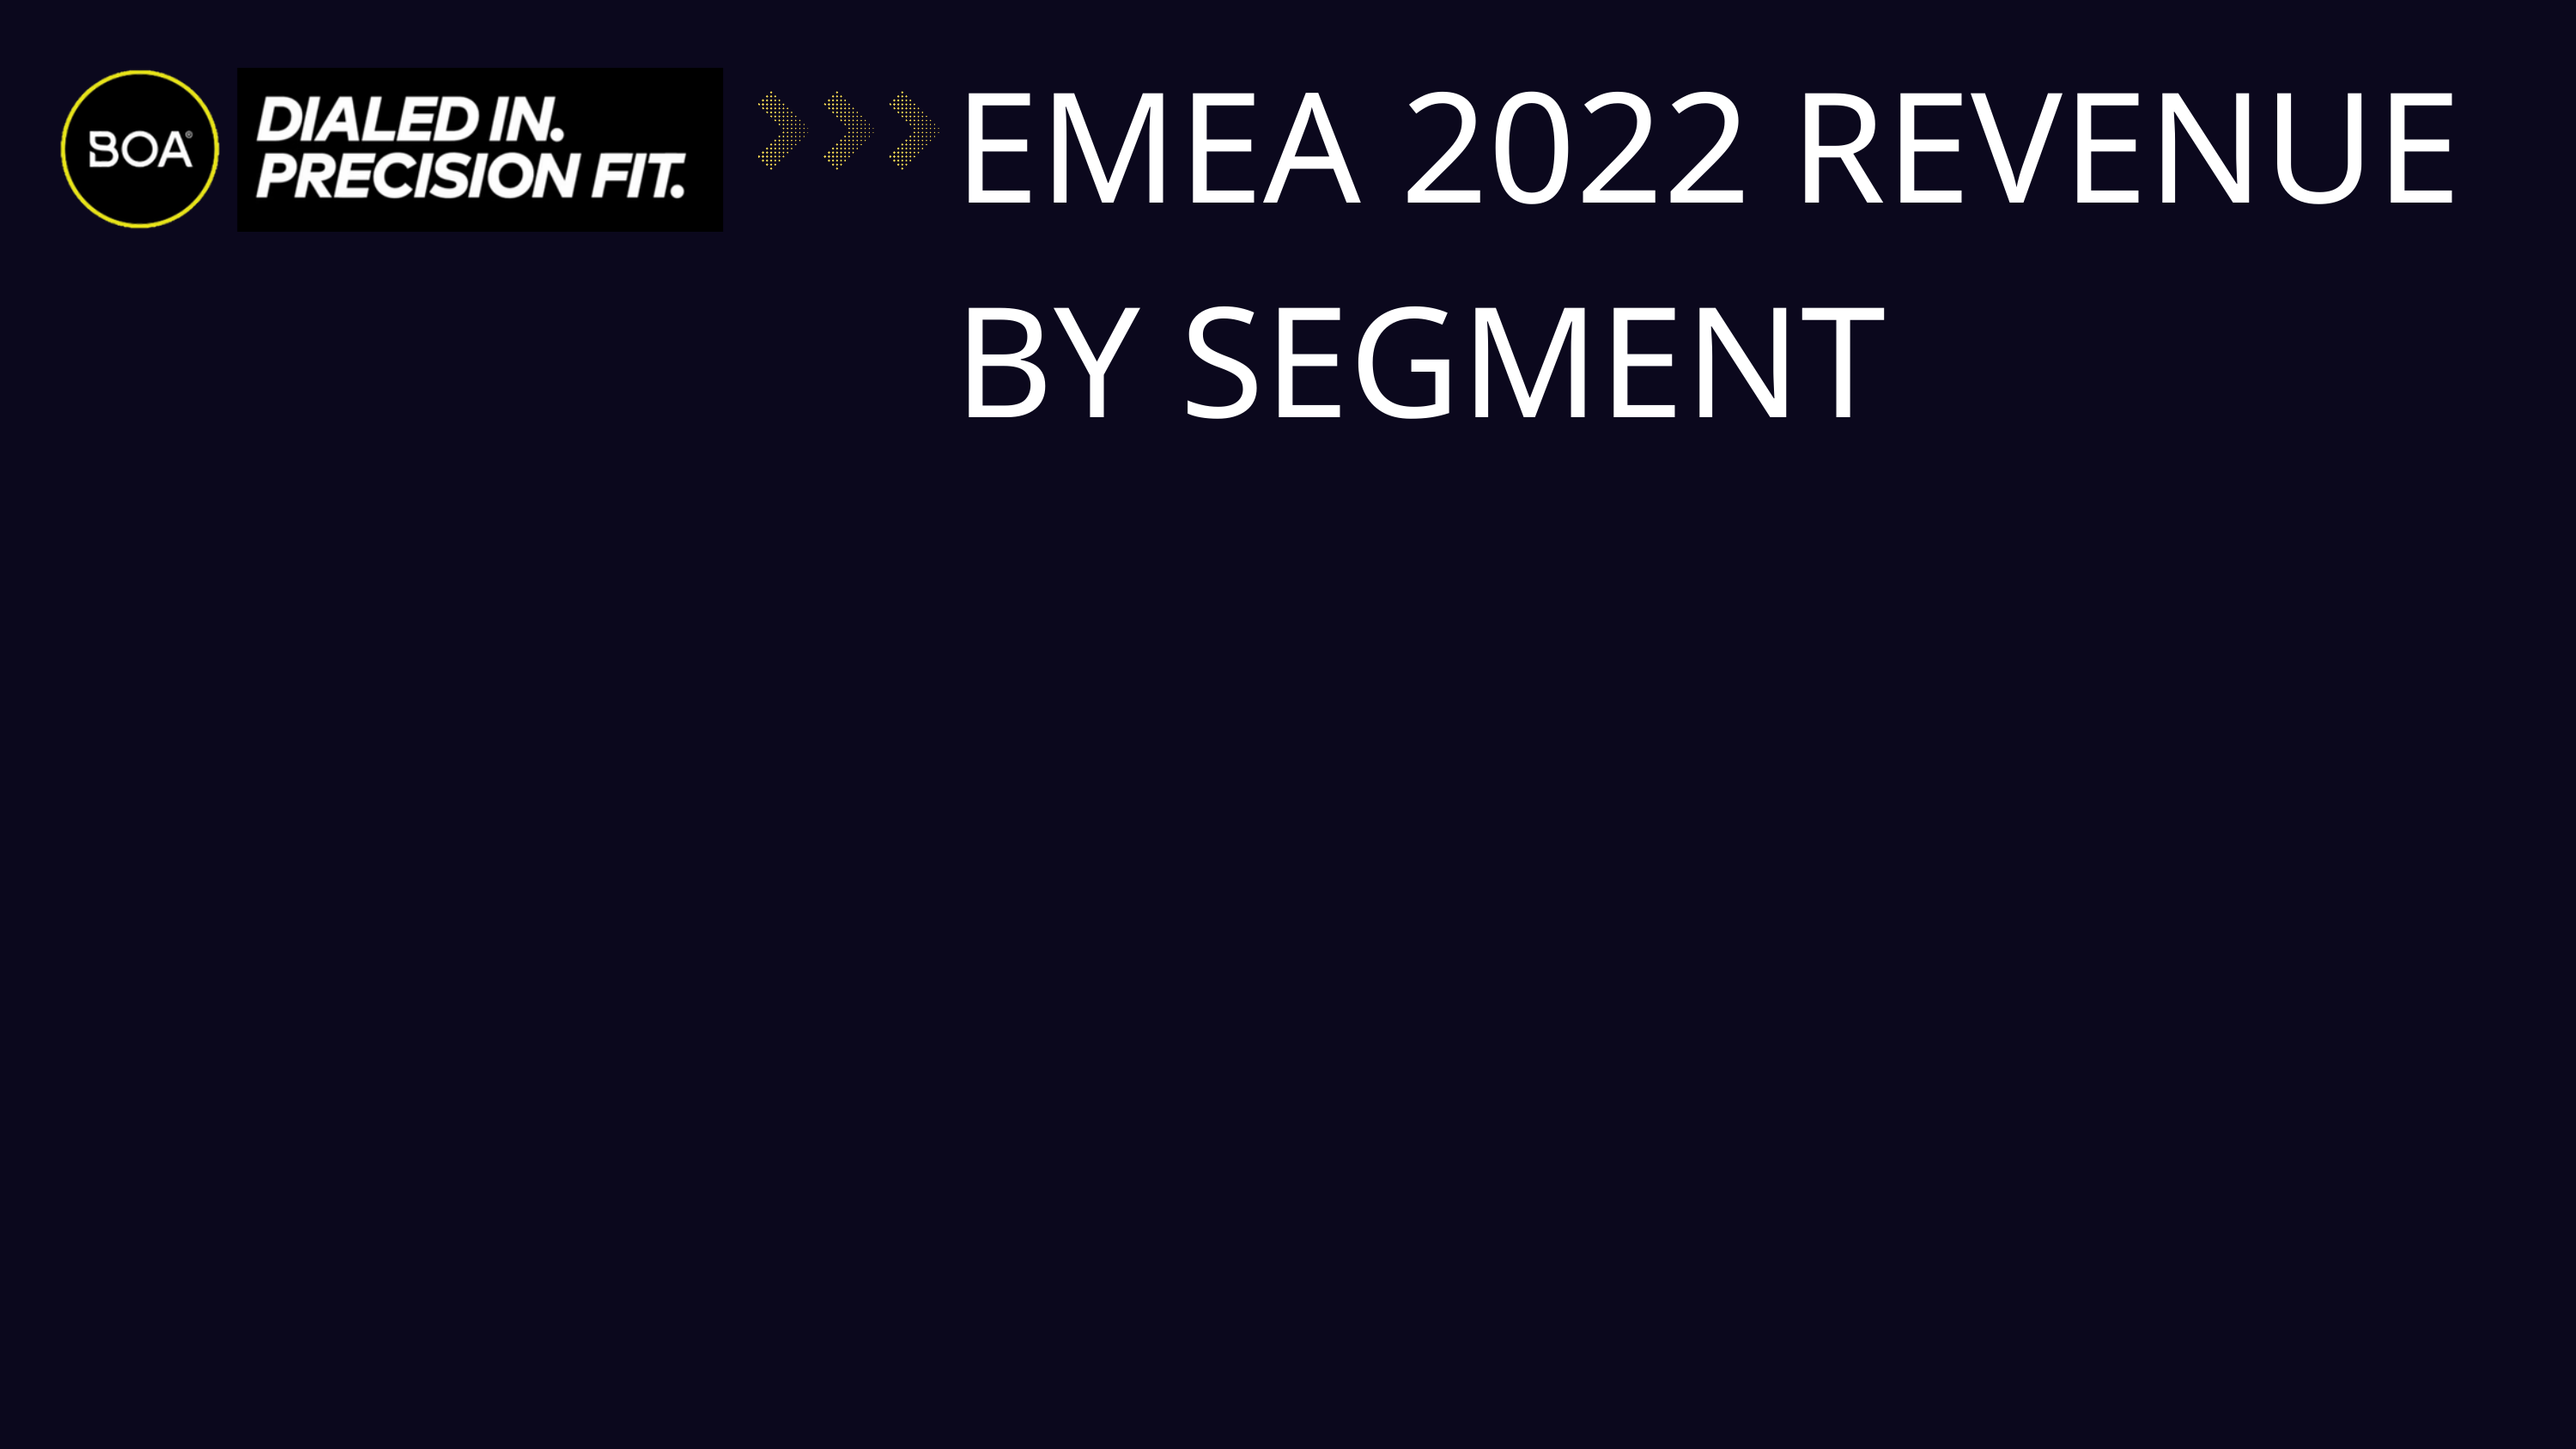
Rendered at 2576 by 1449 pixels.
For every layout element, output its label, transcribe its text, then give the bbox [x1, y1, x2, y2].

picture [428, 294, 2083, 1383]
text_box EMEA 2022 REVENUE BY SEGMENT [954, 19, 2576, 448]
text_box [34, 40, 238, 250]
text_box [237, 68, 724, 232]
text_box [757, 91, 809, 170]
text_box [889, 91, 939, 170]
text_box [823, 91, 874, 170]
